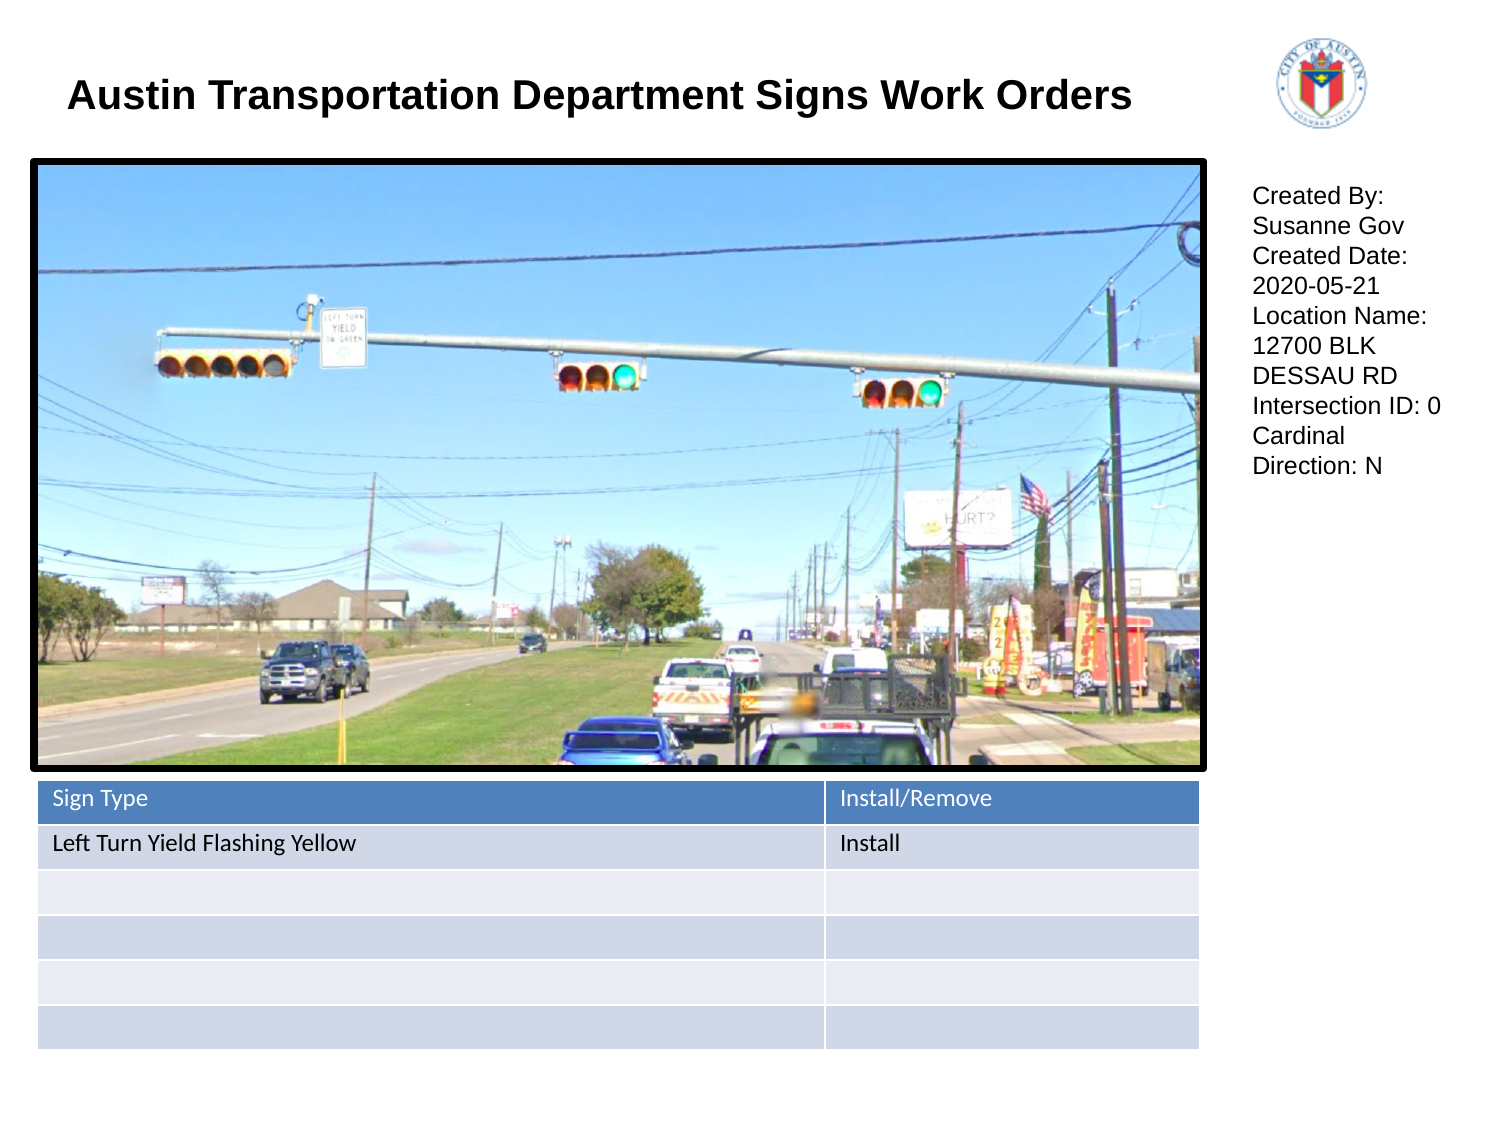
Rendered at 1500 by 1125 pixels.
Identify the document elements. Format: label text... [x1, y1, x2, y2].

text_box Created By: Susanne Gov Created Date: 2020-05-21 Location Name: 12700 BLK DESSAU RD Intersection ID: 0 Cardinal Direction: N [1237, 172, 1463, 487]
table_header Sign Type [38, 781, 824, 824]
table_cell Left Turn Yield Flashing Yellow [38, 826, 824, 869]
table_cell [826, 1006, 1199, 1049]
table_cell [826, 871, 1199, 914]
table_cell [38, 871, 824, 914]
table_cell [38, 961, 824, 1004]
table_cell [38, 1006, 824, 1049]
table_cell Install [826, 826, 1199, 869]
text_box Austin Transportation Department Signs Work Orders [51, 60, 1149, 125]
table_cell [826, 916, 1199, 959]
table_header Install/Remove [826, 781, 1199, 824]
table_cell [38, 916, 824, 959]
picture [1274, 37, 1369, 132]
table_cell [826, 961, 1199, 1004]
picture [37, 164, 1201, 766]
